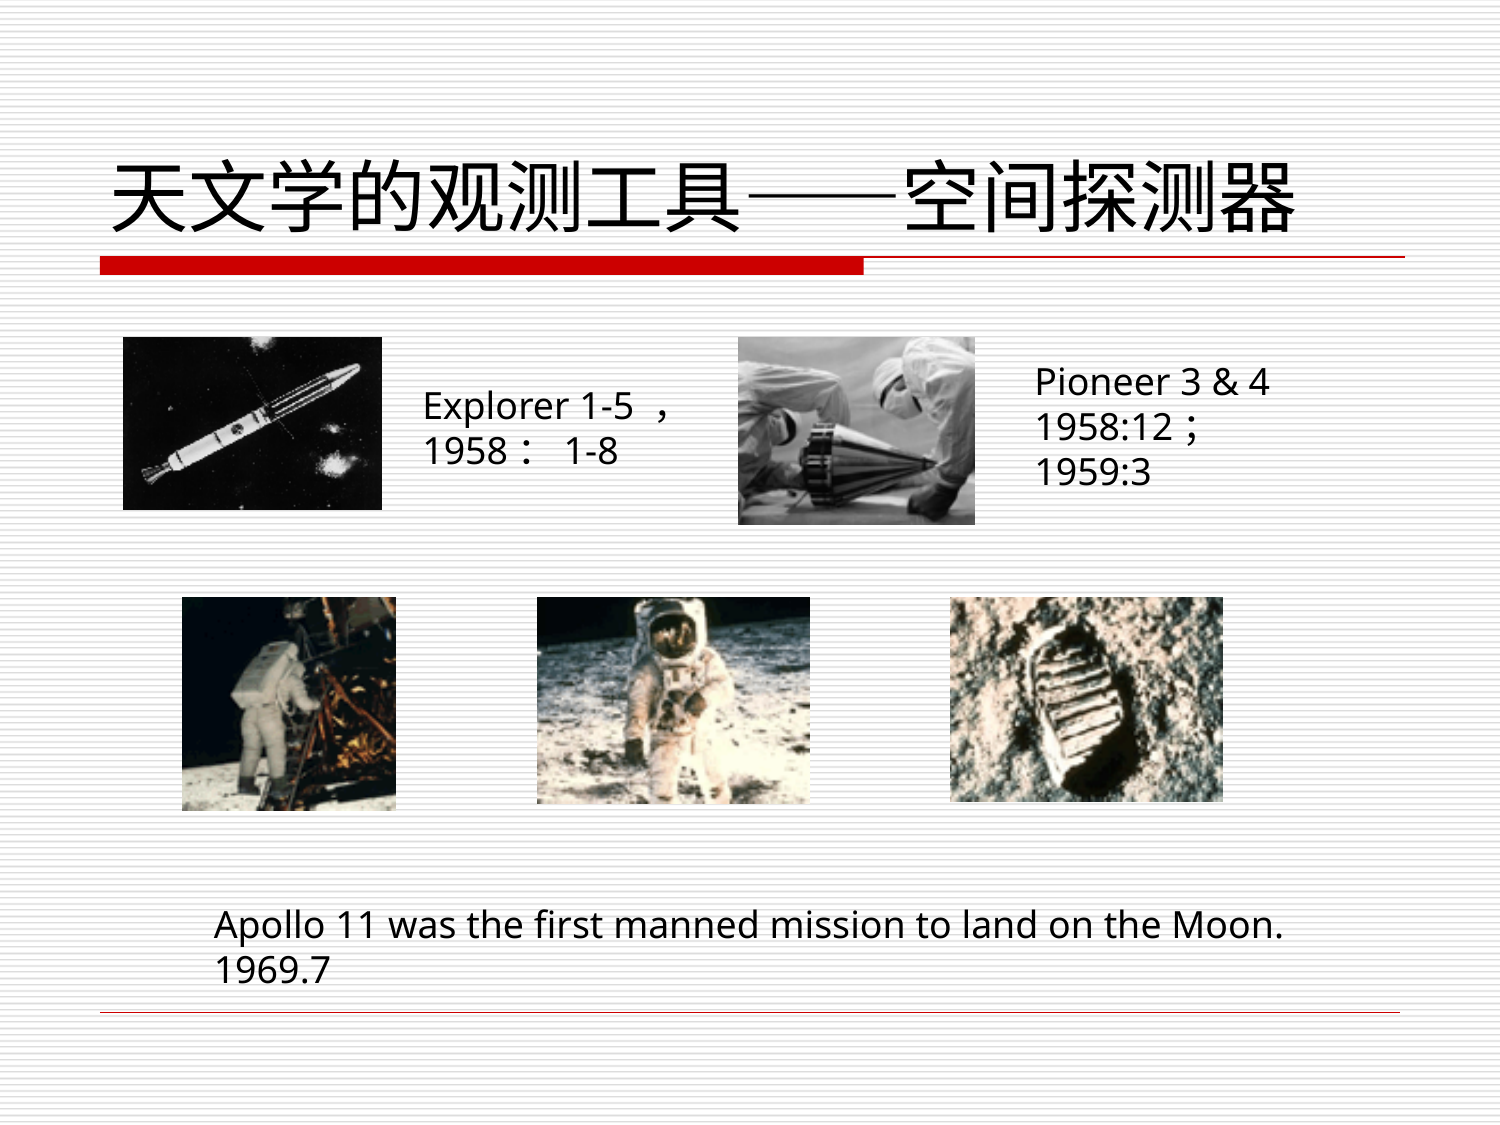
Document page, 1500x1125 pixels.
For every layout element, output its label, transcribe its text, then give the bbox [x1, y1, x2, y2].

picture [0, 0, 1500, 1125]
text_box Apollo 11 was the first manned mission to land on the Moon. 1969.7 [198, 893, 1301, 998]
text_box Explorer 1-5 ， 1958：1-8 [407, 374, 706, 480]
text_box Pioneer 3 & 4 1958:12； 1959:3 [1019, 350, 1286, 500]
title 天文学的观测工具——空间探测器 [94, 50, 1407, 250]
